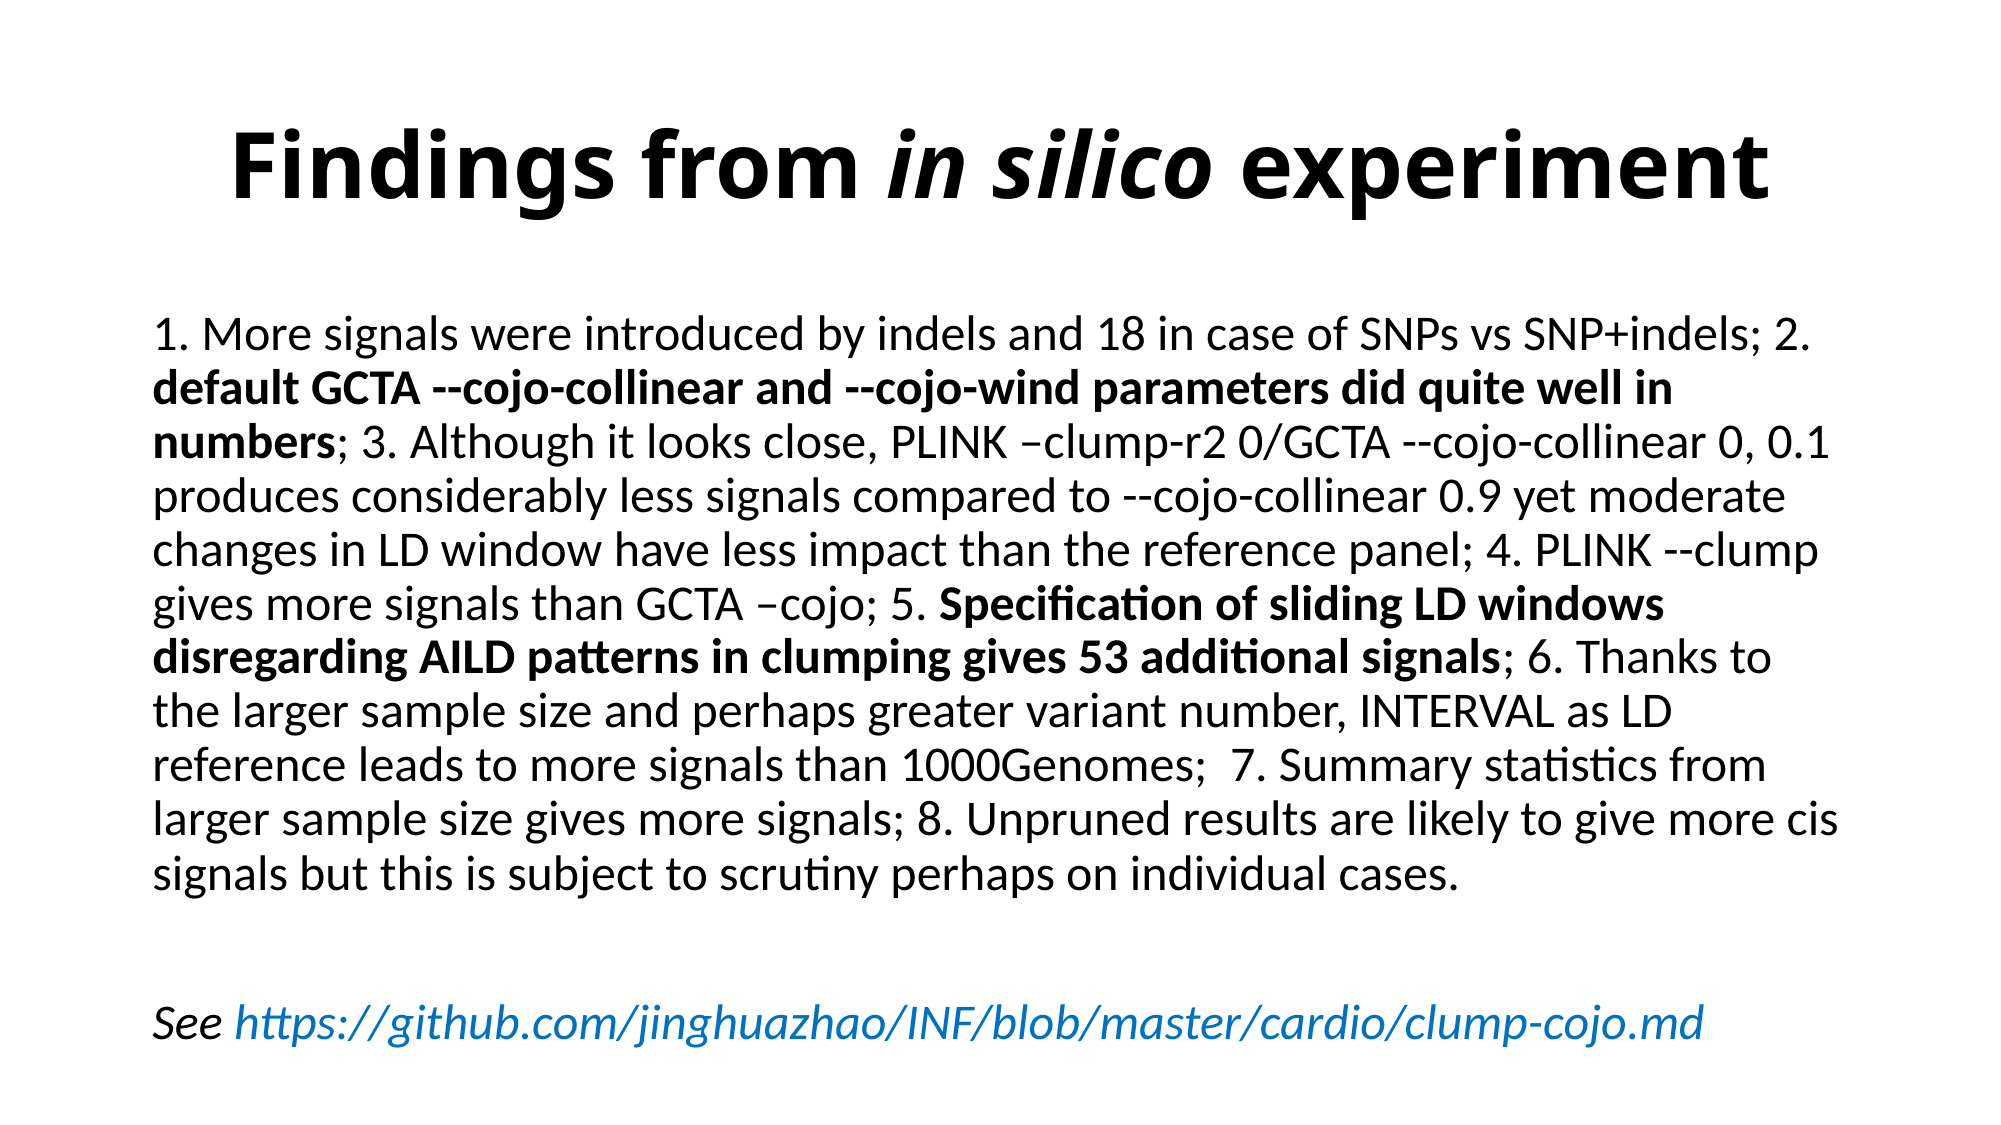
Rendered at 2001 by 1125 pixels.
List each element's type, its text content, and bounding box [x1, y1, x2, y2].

title Findings from in silico experiment [137, 59, 1863, 278]
list 1. More signals were introduced by indels and 18 in case of SNPs vs SNP+indels; 2. default GCTA --cojo-collinear and --cojo-wind parameters did quite well in numbers; 3. Although it looks close, PLINK –clump-r2 0/GCTA --cojo-collinear 0, 0.1 produces considerably less signals compared to --cojo-collinear 0.9 yet moderate changes in LD window have less impact than the reference panel; 4. PLINK --clump gives more signals than GCTA –cojo; 5. Specification of sliding LD windows disregarding AILD patterns in clumping gives 53 additional signals; 6. Thanks to the larger sample size and perhaps greater variant number, INTERVAL as LD reference leads to more signals than 1000Genomes; 7. Summary statistics from larger sample size gives more signals; 8. Unpruned results are likely to give more cis signals but this is subject to scrutiny perhaps on individual cases. See https://github.com/jinghuazhao/INF/blob/master/cardio/clump-cojo.md [137, 299, 1863, 1014]
